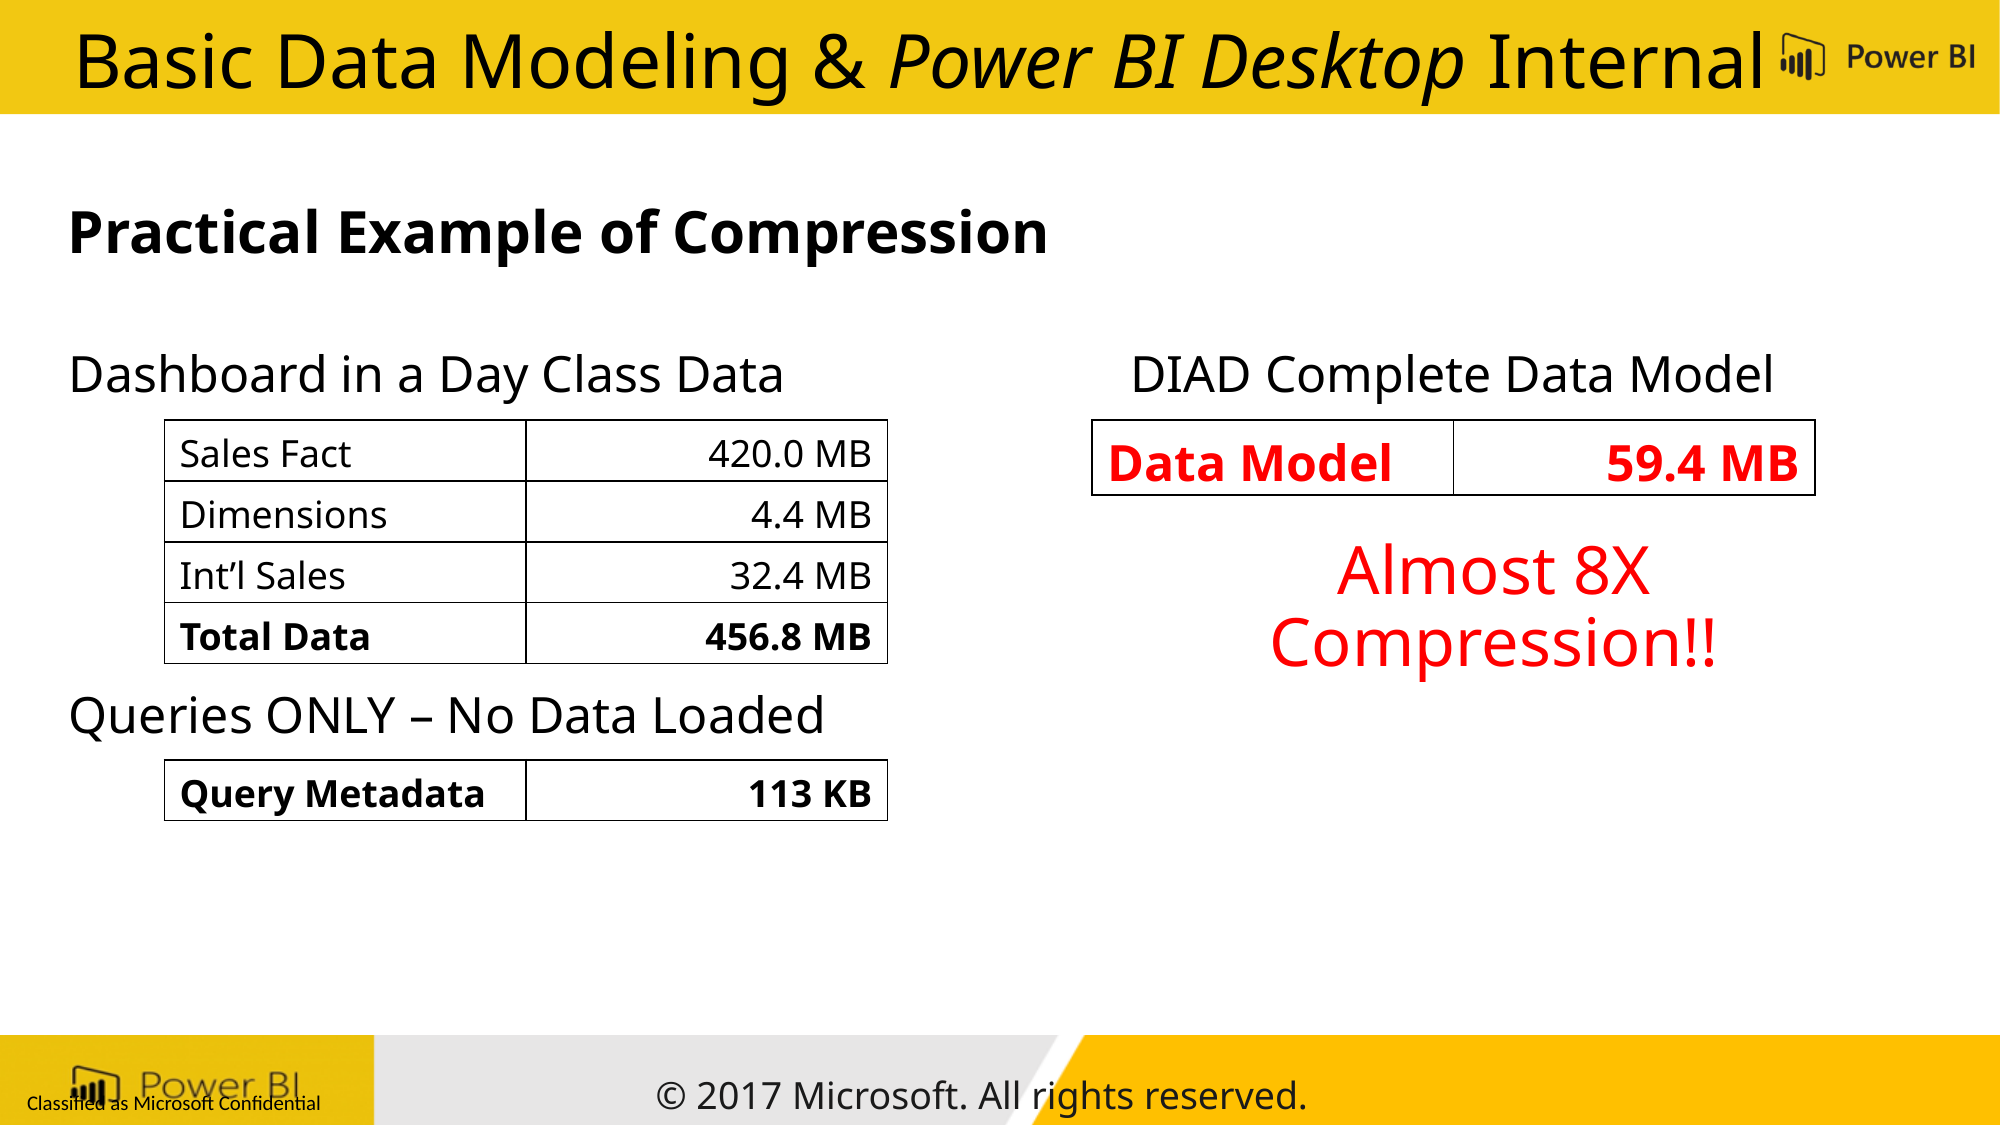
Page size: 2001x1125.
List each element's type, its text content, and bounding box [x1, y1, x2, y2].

table_header 420.0 MB [527, 421, 887, 480]
picture [1769, 23, 1985, 91]
table_cell 4.4 MB [527, 482, 887, 541]
table_header 59.4 MB [1454, 421, 1814, 494]
text_box [0, 0, 2000, 115]
table_cell 32.4 MB [527, 543, 887, 602]
text_box Almost 8X Compression!! [1156, 529, 1833, 688]
table_header Data Model [1093, 421, 1453, 494]
table_cell Total Data [165, 603, 525, 663]
title Practical Example of Compression [43, 188, 1956, 275]
table_cell 456.8 MB [527, 603, 887, 663]
table_header 113 KB [527, 761, 887, 820]
text_box Basic Data Modeling & Power BI Desktop Internals [58, 5, 1880, 111]
text_box Dashboard in a Day Class Data [54, 342, 889, 412]
table_header Sales Fact [165, 421, 525, 480]
table_cell Int’l Sales [165, 543, 525, 602]
text_box DIAD Complete Data Model [1115, 342, 1792, 412]
picture [0, 1035, 2000, 1125]
table_cell Dimensions [165, 482, 525, 541]
table_header Query Metadata [165, 761, 525, 820]
text_box Queries ONLY – No Data Loaded [54, 682, 889, 752]
